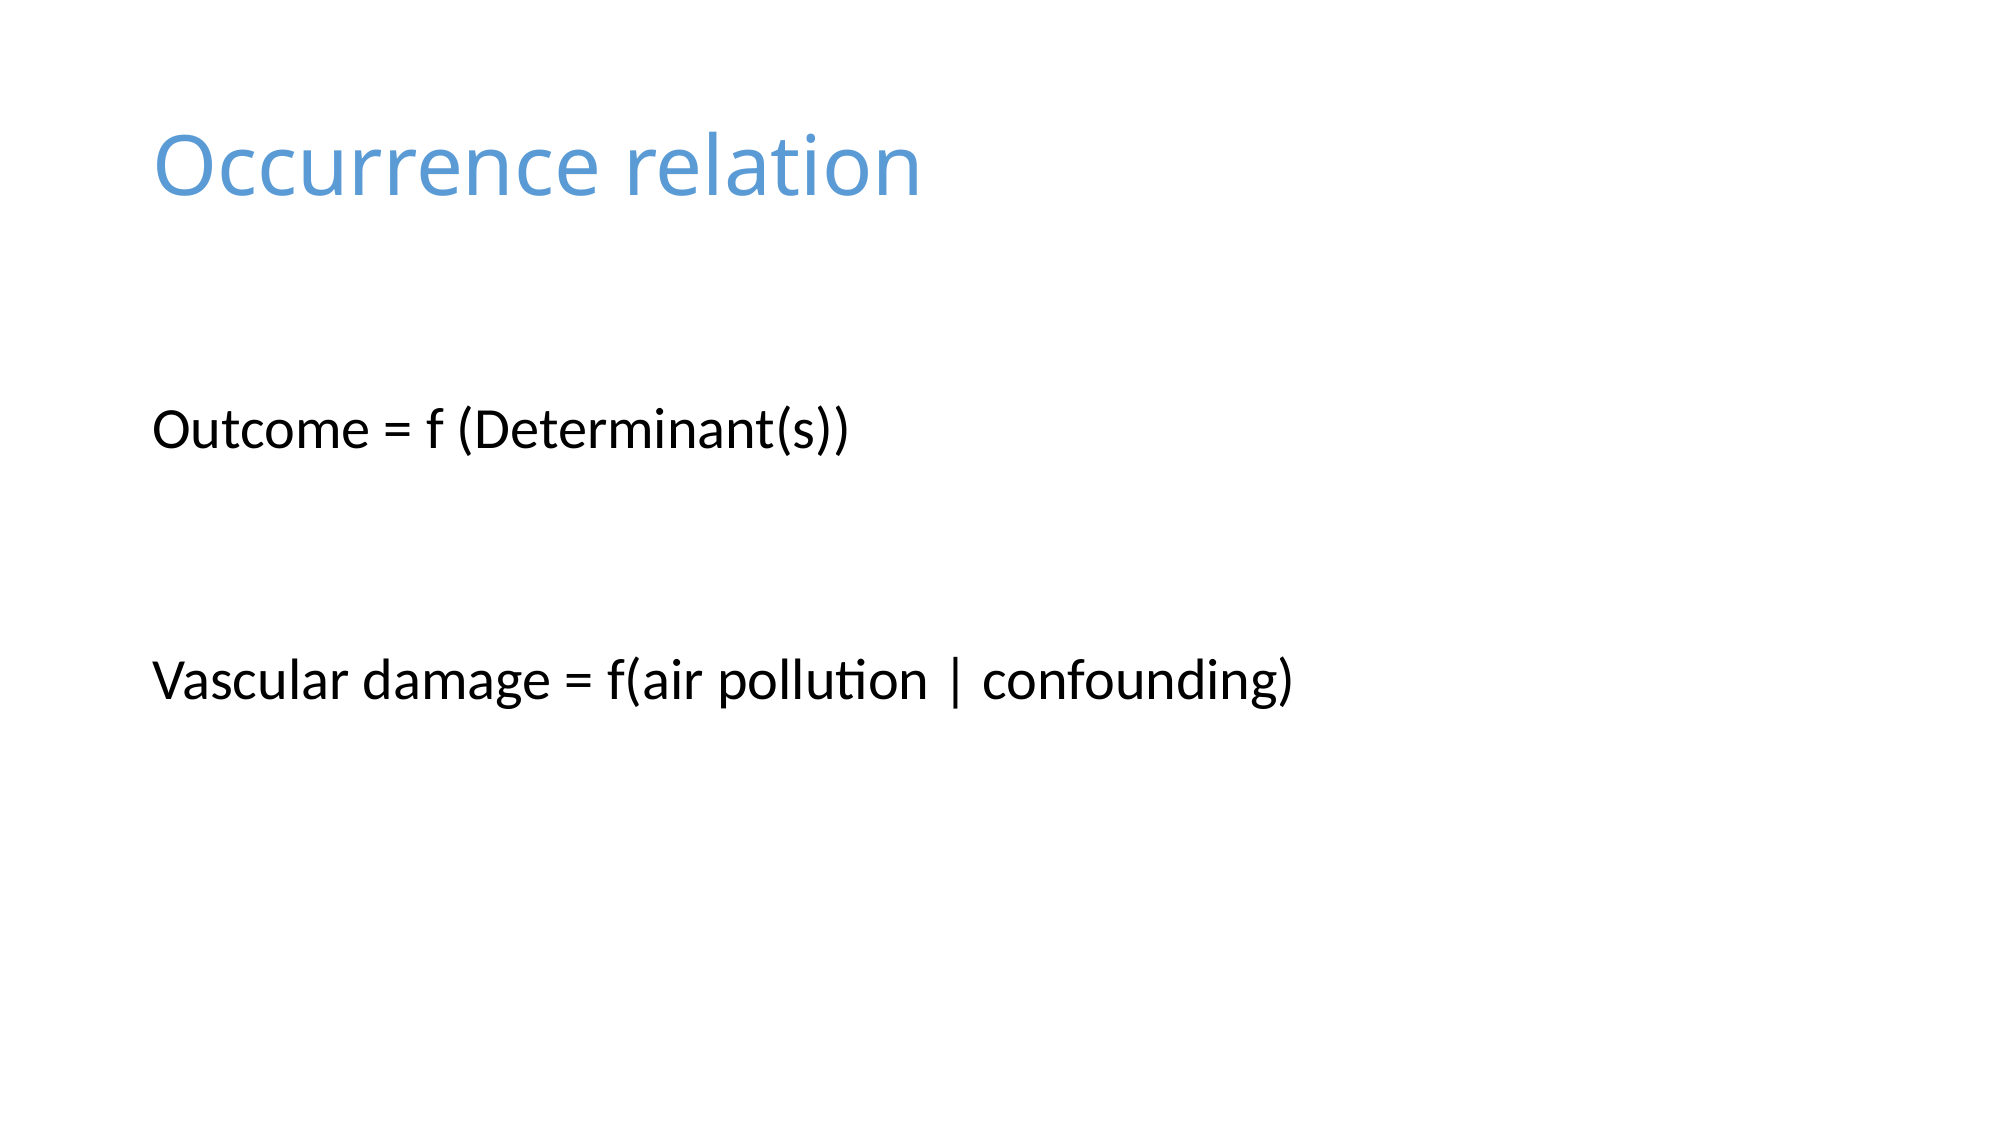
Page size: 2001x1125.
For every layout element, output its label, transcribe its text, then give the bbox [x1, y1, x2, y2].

list Outcome = f (Determinant(s)) Vascular damage = f(air pollution | confounding) [137, 299, 1863, 1014]
title Occurrence relation [137, 59, 1863, 278]
